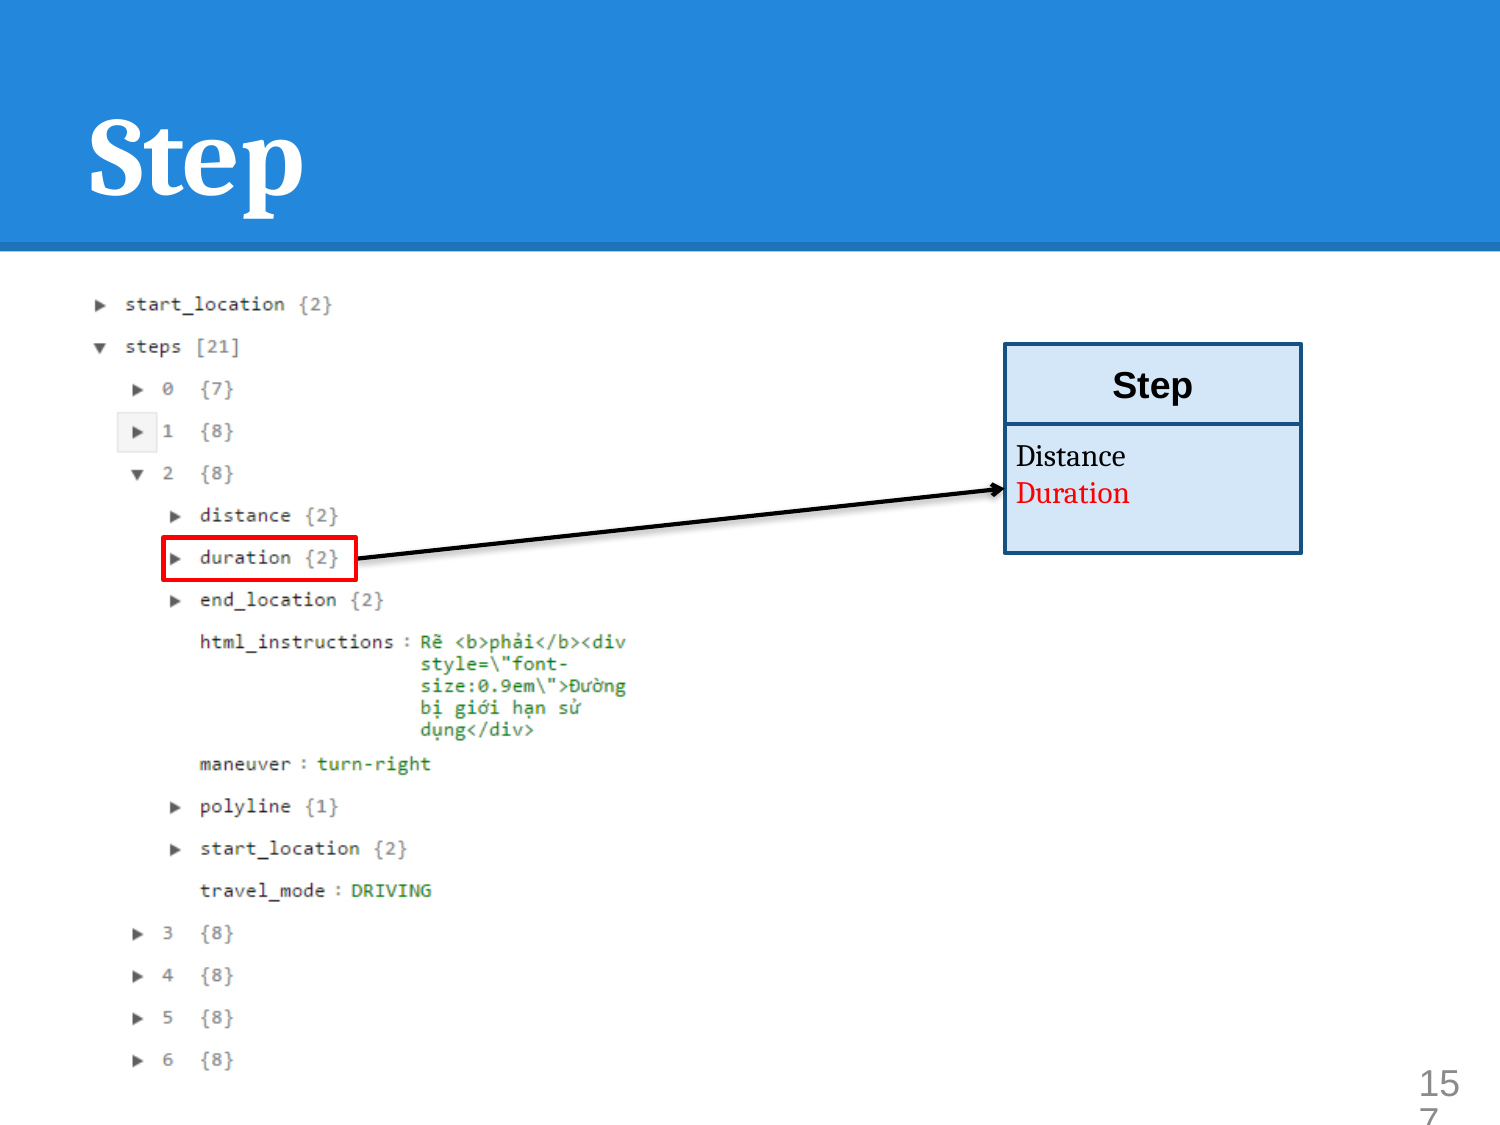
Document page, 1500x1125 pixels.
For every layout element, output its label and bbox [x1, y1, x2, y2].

picture [74, 280, 645, 1077]
slide_number [1403, 1038, 1494, 1125]
text_box [355, 344, 1302, 559]
title [75, 45, 1425, 233]
